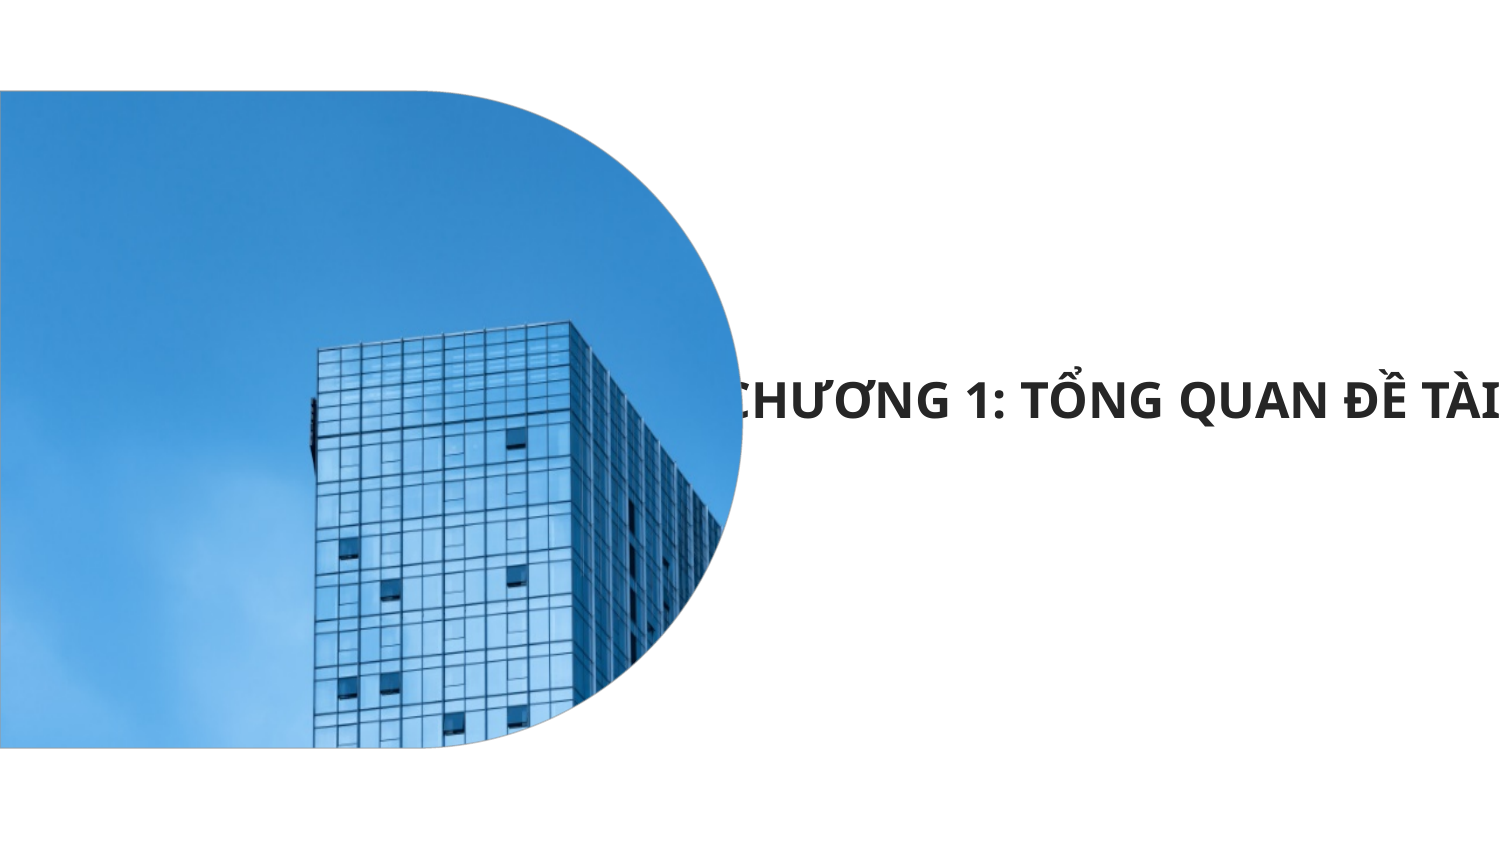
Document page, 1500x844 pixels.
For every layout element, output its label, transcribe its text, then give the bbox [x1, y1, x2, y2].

picture [0, 90, 743, 749]
title CHƯƠNG 1: TỔNG QUAN ĐỀ TÀI [747, 350, 1500, 449]
